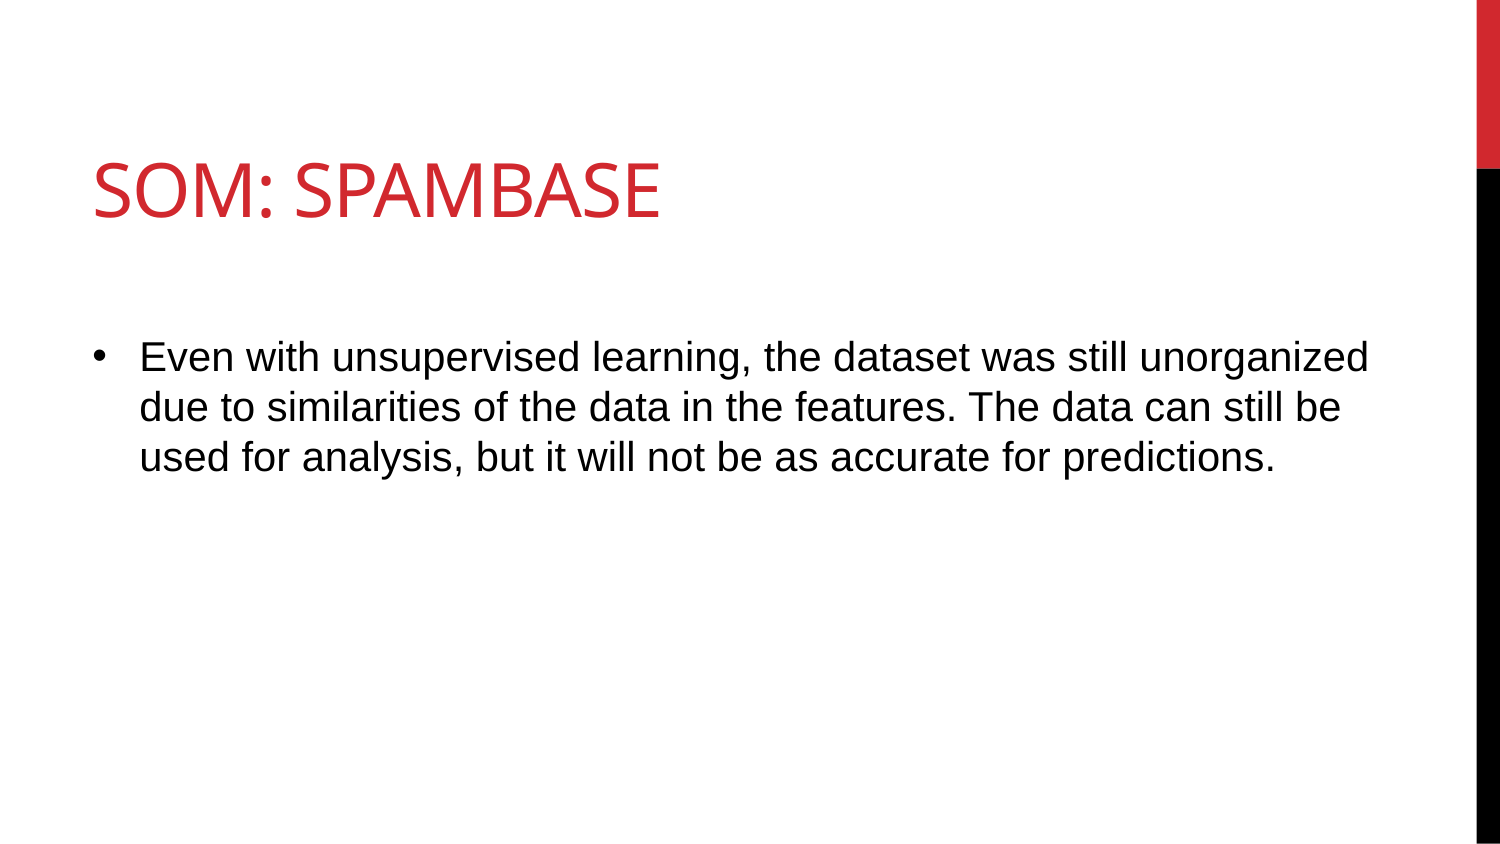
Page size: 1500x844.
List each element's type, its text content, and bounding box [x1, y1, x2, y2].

list Even with unsupervised learning, the dataset was still unorganized due to similarities of the data in the features. The data can still be used for analysis, but it will not be as accurate for predictions. [77, 314, 1427, 760]
title SOM: Spambase [77, 121, 1427, 248]
